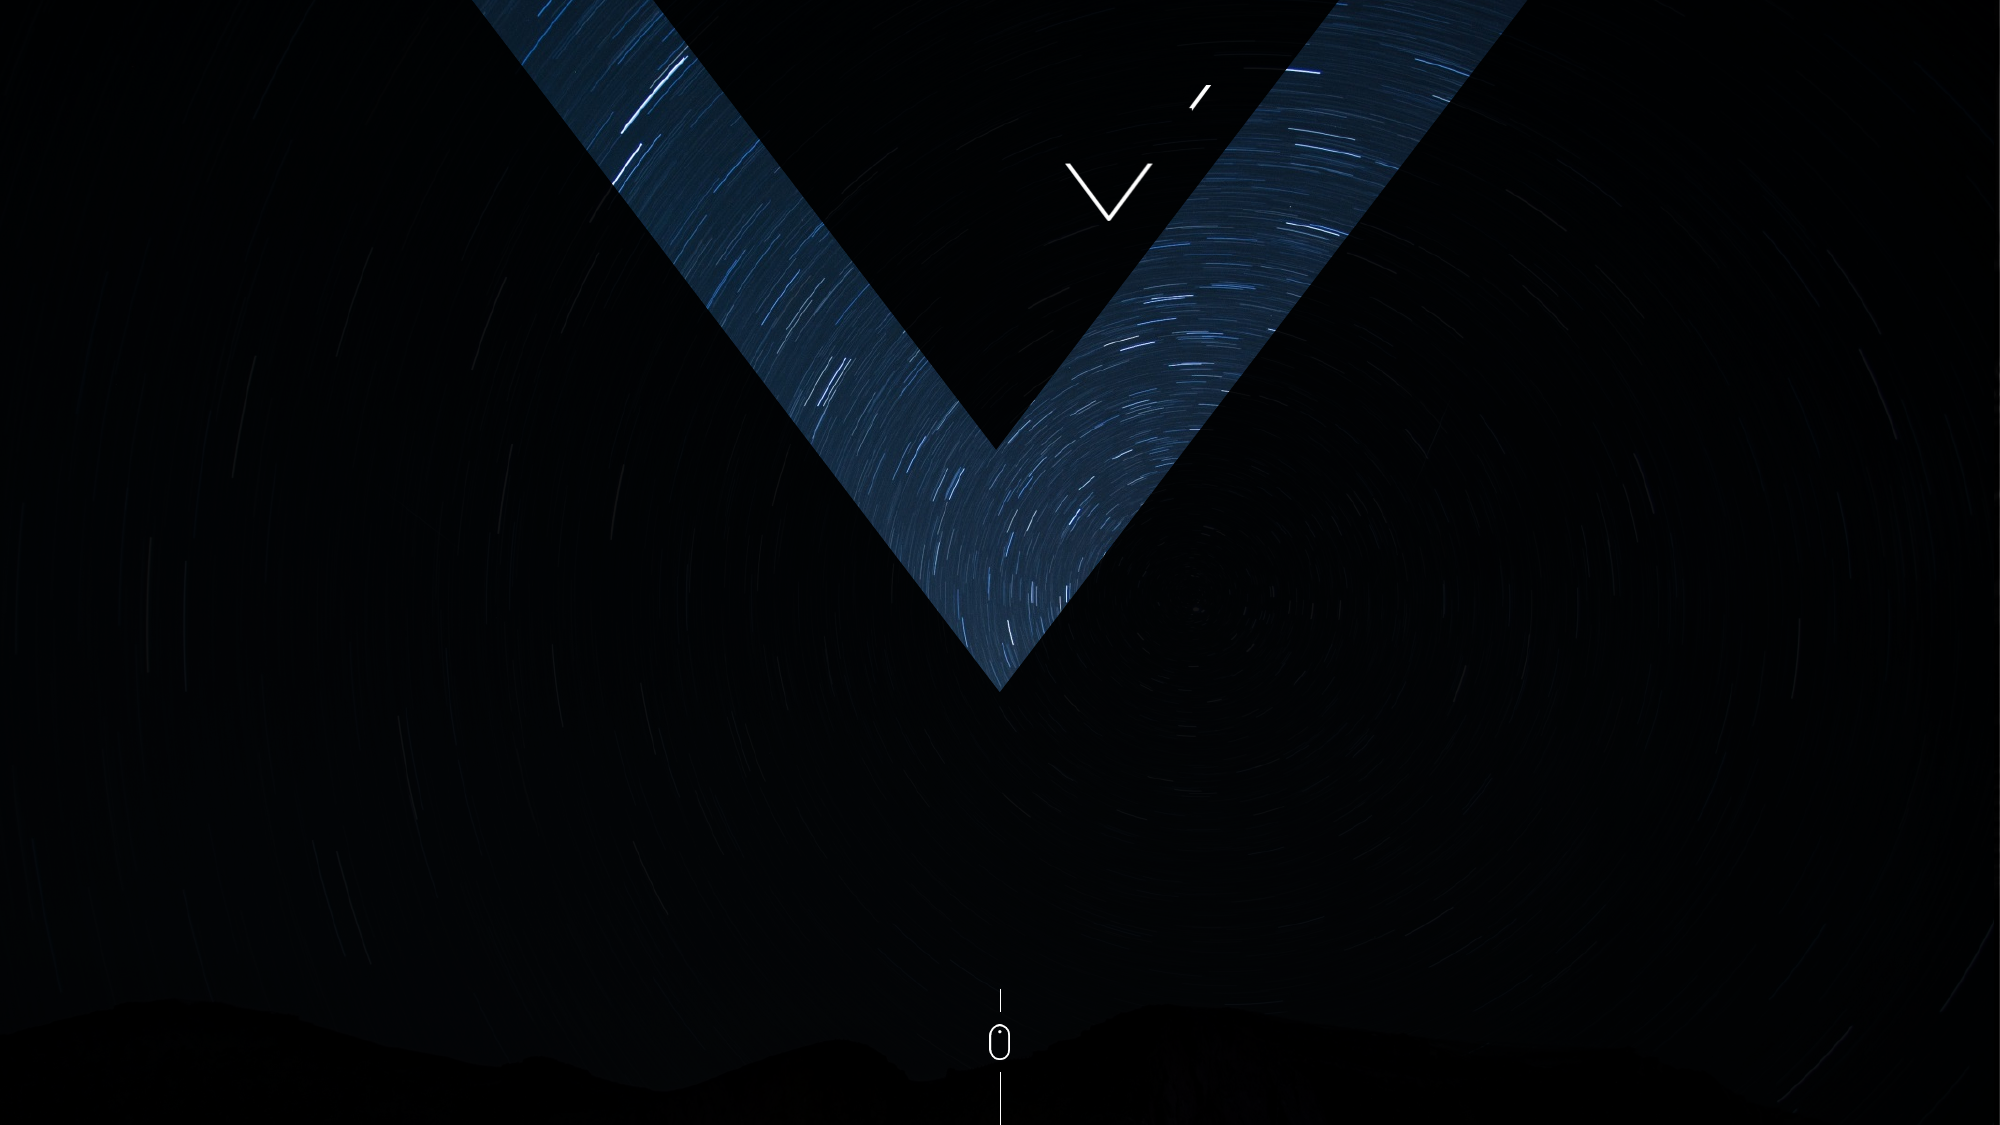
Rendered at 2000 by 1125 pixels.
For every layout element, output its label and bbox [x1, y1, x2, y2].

picture [0, 0, 2000, 1125]
text_box [989, 988, 1011, 1125]
